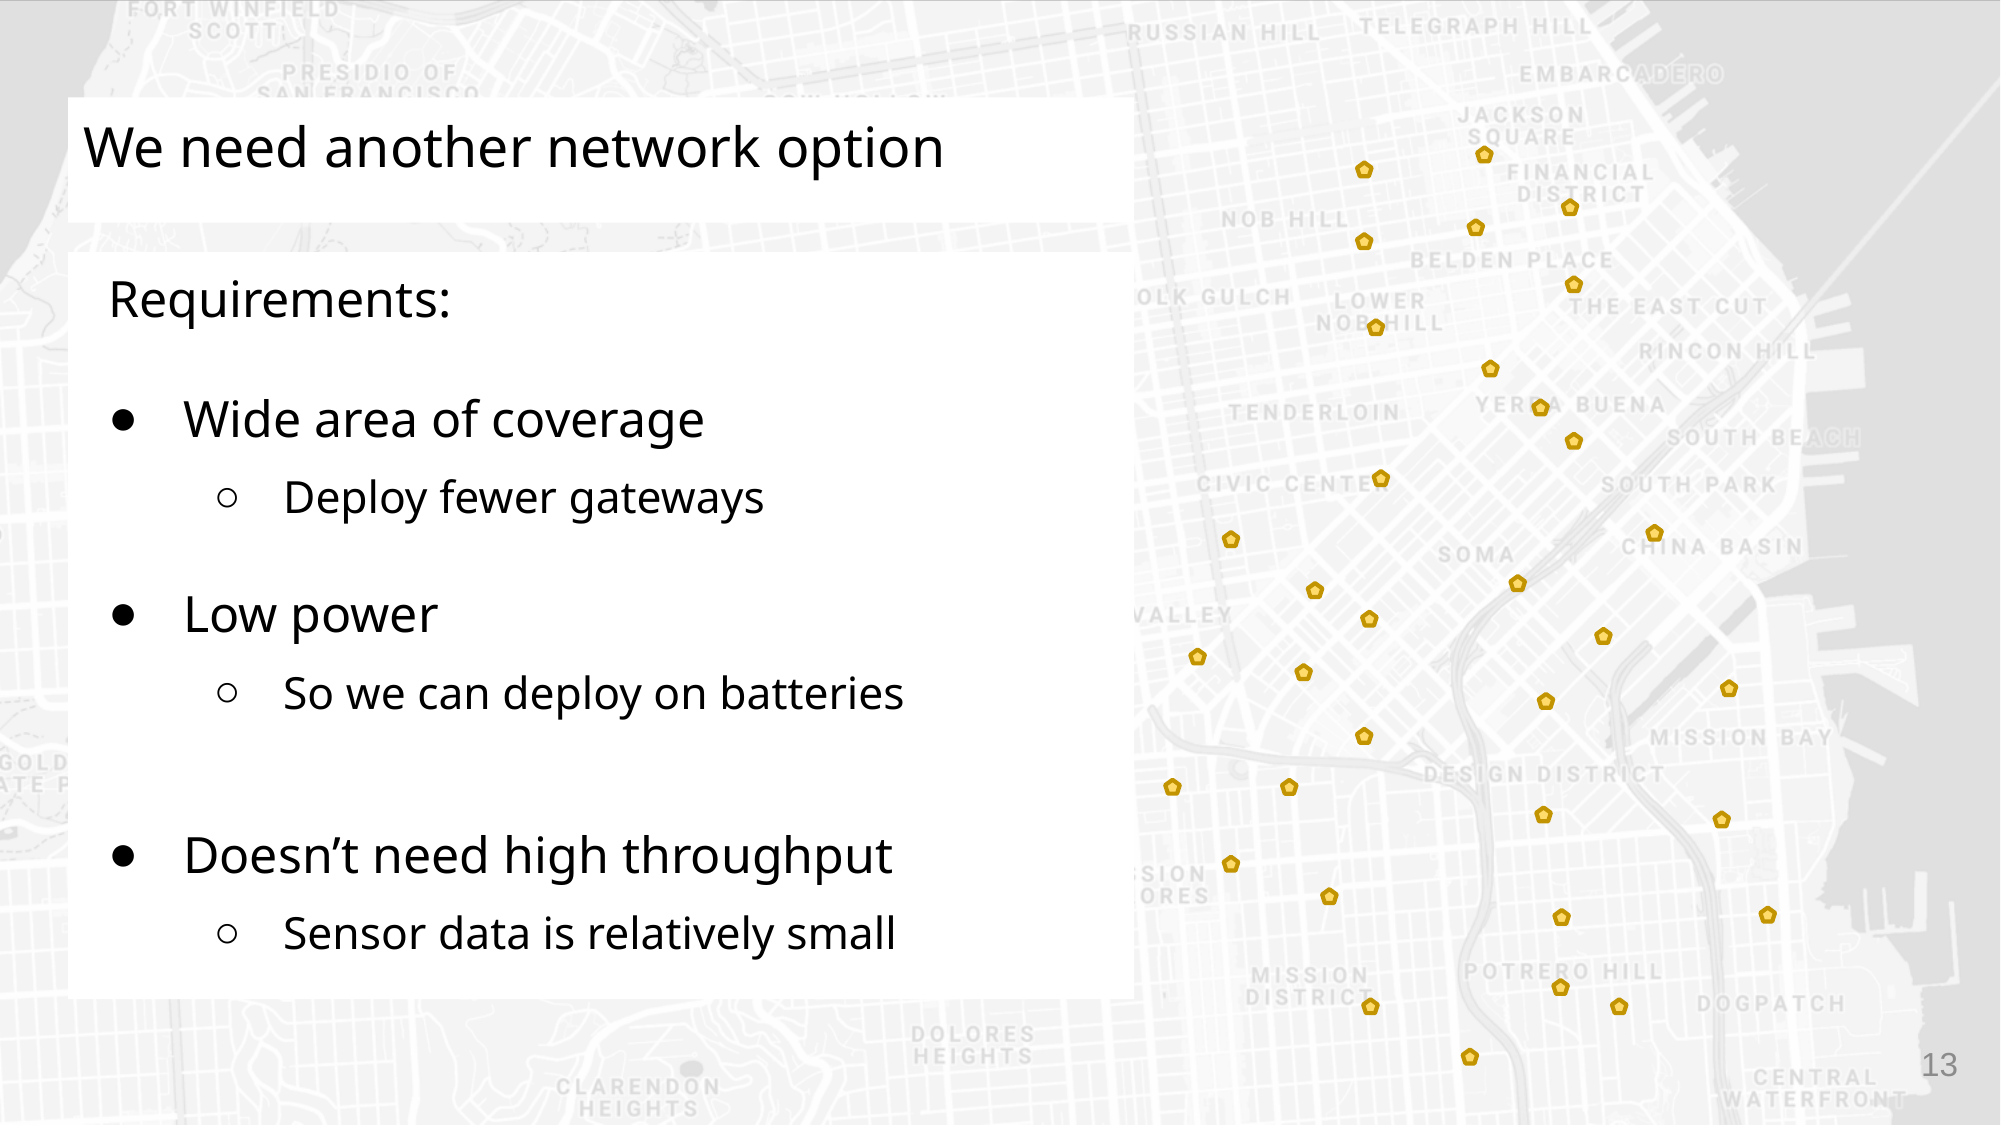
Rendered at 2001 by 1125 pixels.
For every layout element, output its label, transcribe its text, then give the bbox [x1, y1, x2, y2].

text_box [1165, 147, 1776, 1064]
picture [0, 0, 2001, 1125]
slide_number 13 [1853, 1019, 1974, 1106]
list Requirements: Wide area of coverage Deploy fewer gateways Low power So we can deploy on batteries Doesn’t need high throughput Sensor data is relatively small [68, 252, 1135, 1000]
title We need another network option [68, 97, 1135, 223]
